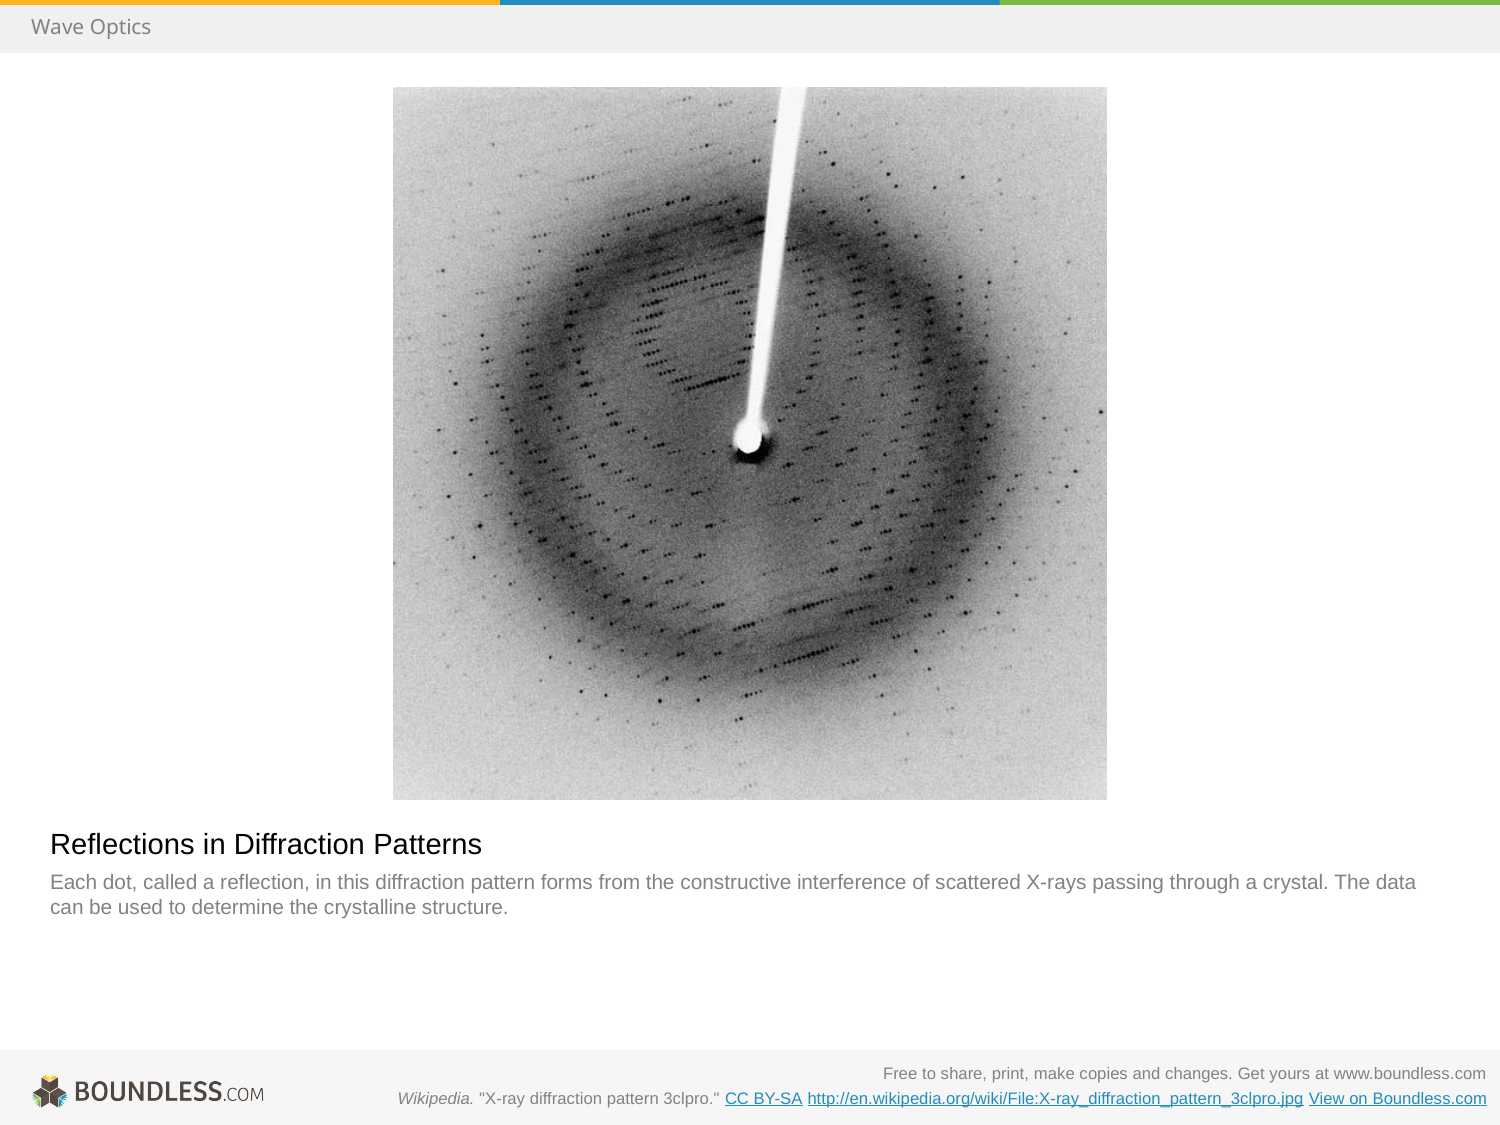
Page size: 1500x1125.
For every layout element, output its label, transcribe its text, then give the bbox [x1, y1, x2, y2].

text_box [0, 2, 1500, 54]
text_box Wikipedia. "X-ray diffraction pattern 3clpro." CC BY-SA http://en.wikipedia.org/wiki/File:X-ray_diffraction_pattern_3clpro.jpg View on Boundless.com [274, 1087, 1488, 1125]
list Reflections in Diffraction Patterns Each dot, called a reflection, in this diffraction pattern forms from the constructive interference of scattered X-rays passing through a crystal. The data can be used to determine the crystalline structure. [50, 825, 1450, 1038]
text_box Free to share, print, make copies and changes. Get yours at www.boundless.com [649, 1062, 1488, 1087]
text_box [0, 1050, 1500, 1125]
text_box Wave Optics [31, 13, 1475, 38]
picture [30, 1072, 265, 1109]
picture [392, 87, 1108, 801]
